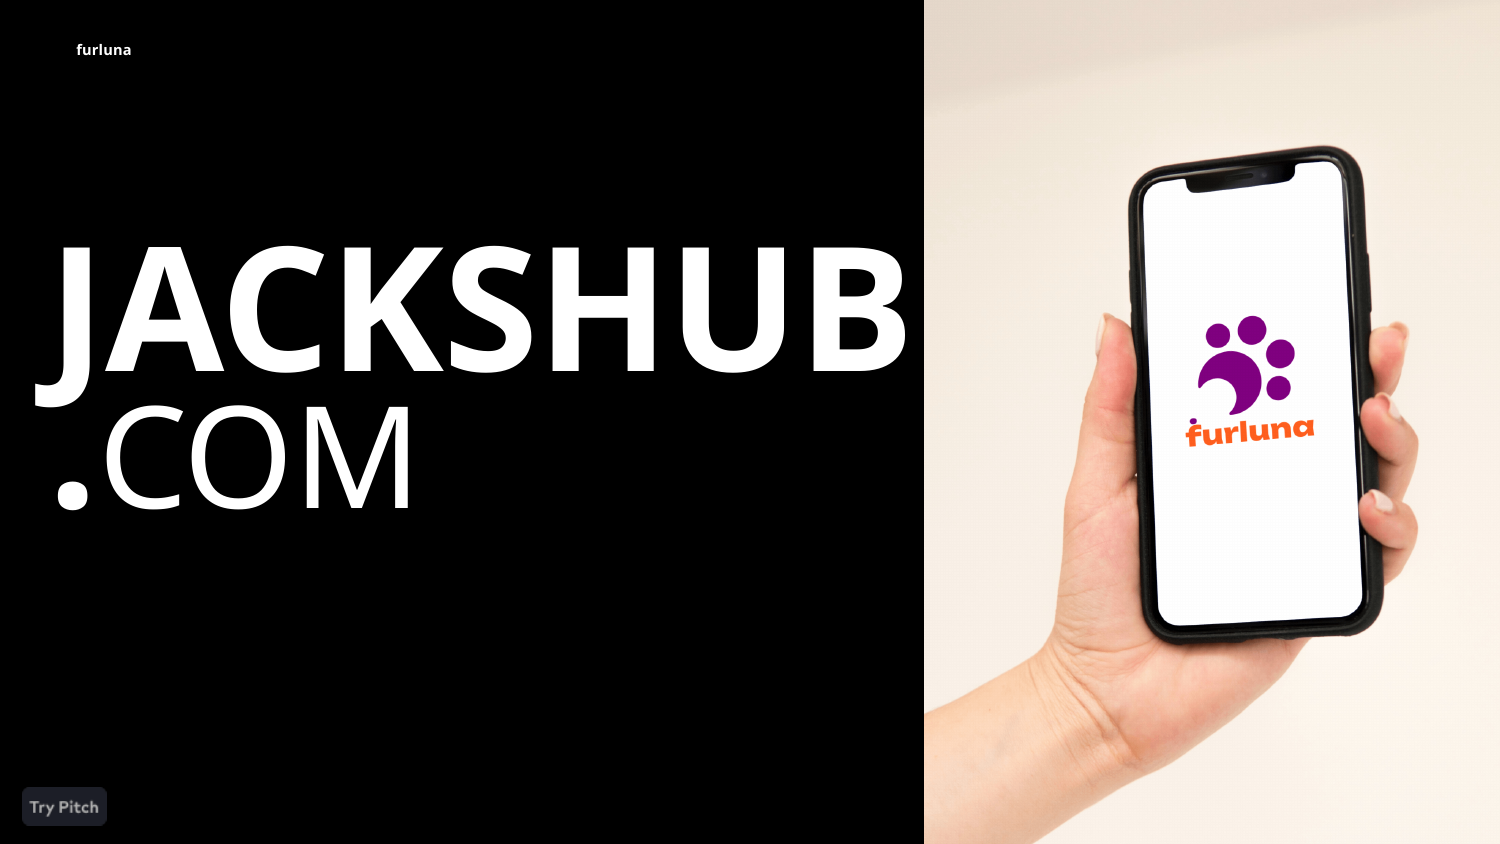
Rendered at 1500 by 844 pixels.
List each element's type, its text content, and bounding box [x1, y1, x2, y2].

text_box July 2024 [914, 16, 924, 58]
text_box JACKSHUB .COM [48, 268, 924, 544]
picture [22, 787, 107, 826]
text_box furluna [76, 35, 677, 59]
picture [924, 0, 1500, 844]
